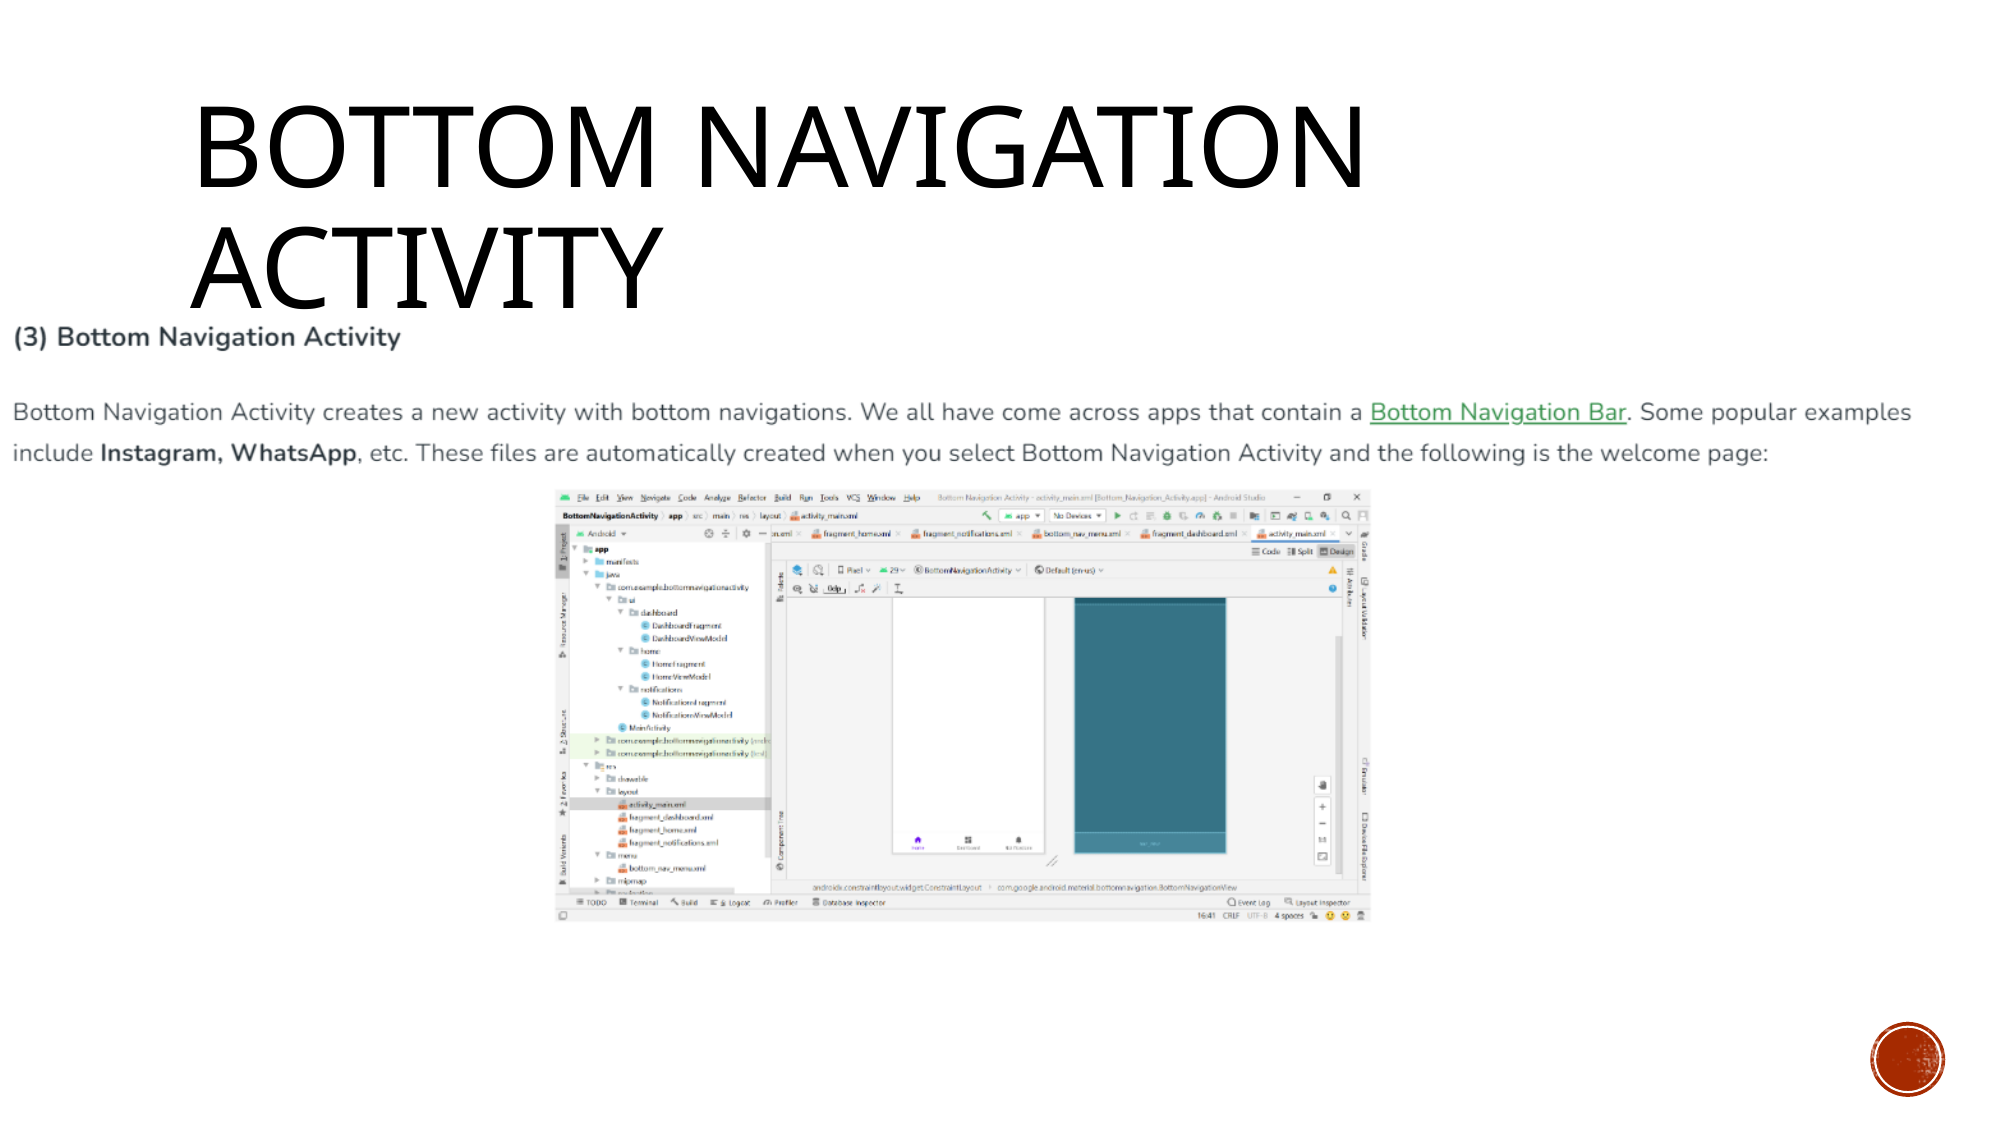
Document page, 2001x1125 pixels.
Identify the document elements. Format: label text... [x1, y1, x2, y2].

picture [0, 314, 1999, 950]
title Bottom navigation activity [175, 79, 1826, 313]
